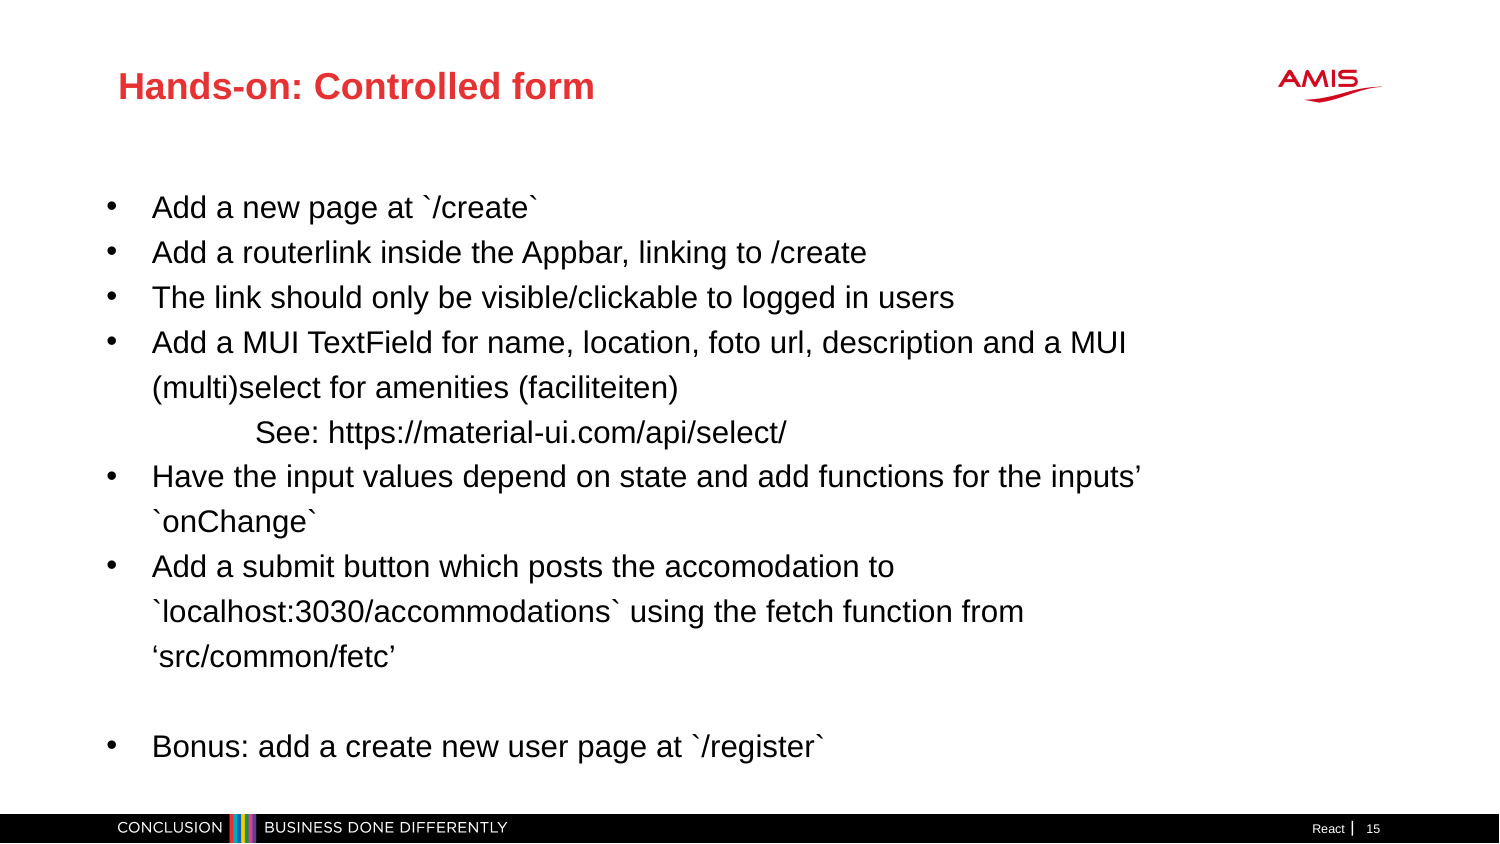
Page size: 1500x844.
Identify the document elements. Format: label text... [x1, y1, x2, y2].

picture [0, 814, 236, 843]
text_box Hands-on: Controlled form [118, 47, 1204, 129]
picture [239, 814, 1499, 843]
text_box Add a new page at `/create` Add a routerlink inside the Appbar, linking to /create The link should only be visible/clickable to logged in users Add a MUI TextField for name, location, foto url, description and a MUI (multi)select for amenities (faciliteiten) See: https://material-ui.com/api/select/ Have the input values depend on state and add functions for the inputs’ `onChange` Add a submit button which posts the accomodation to `localhost:3030/accommodations` using the fetch function from ‘src/common/fetc’ Bonus: add a create new user page at `/register` [104, 134, 1191, 772]
text_box React [814, 820, 1345, 838]
picture [1204, 58, 1387, 105]
text_box <number> [1358, 820, 1381, 838]
